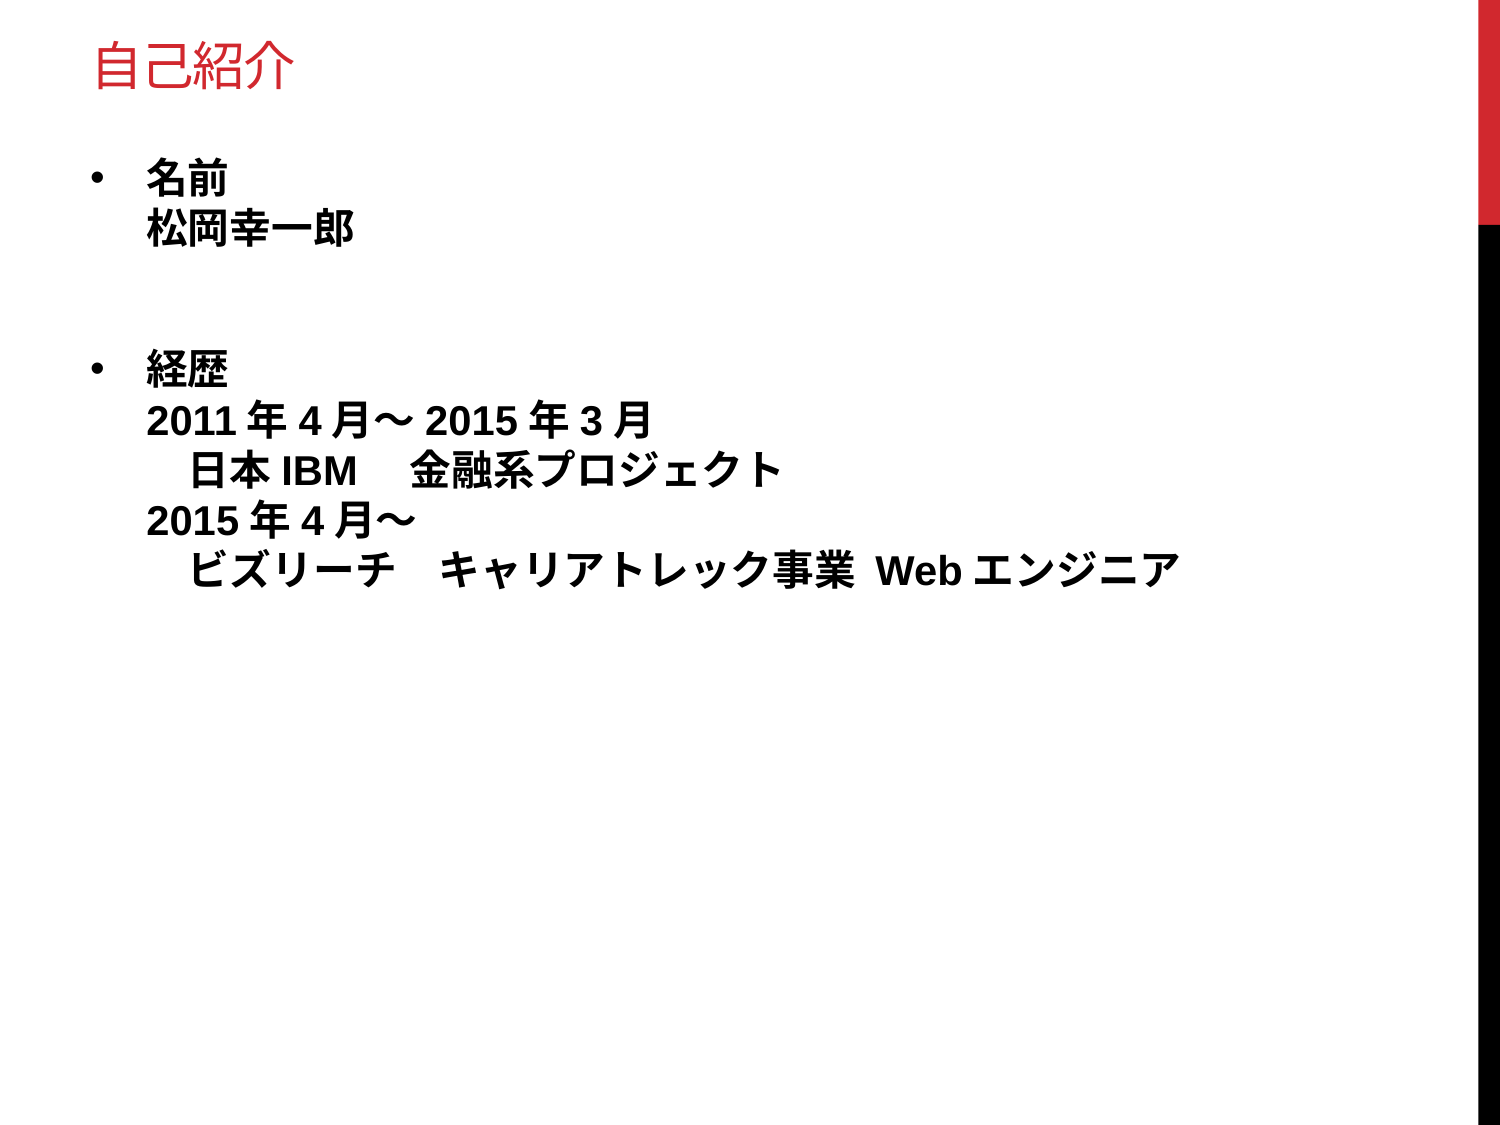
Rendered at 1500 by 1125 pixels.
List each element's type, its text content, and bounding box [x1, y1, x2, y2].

title 自己紹介 [75, 25, 1325, 104]
list 名前 松岡幸一郎 経歴 2011年4月〜2015年3月 日本IBM 金融系プロジェクト 2015年4月〜 ビズリーチ キャリアトレック事業 Webエンジニア [75, 144, 1428, 1022]
